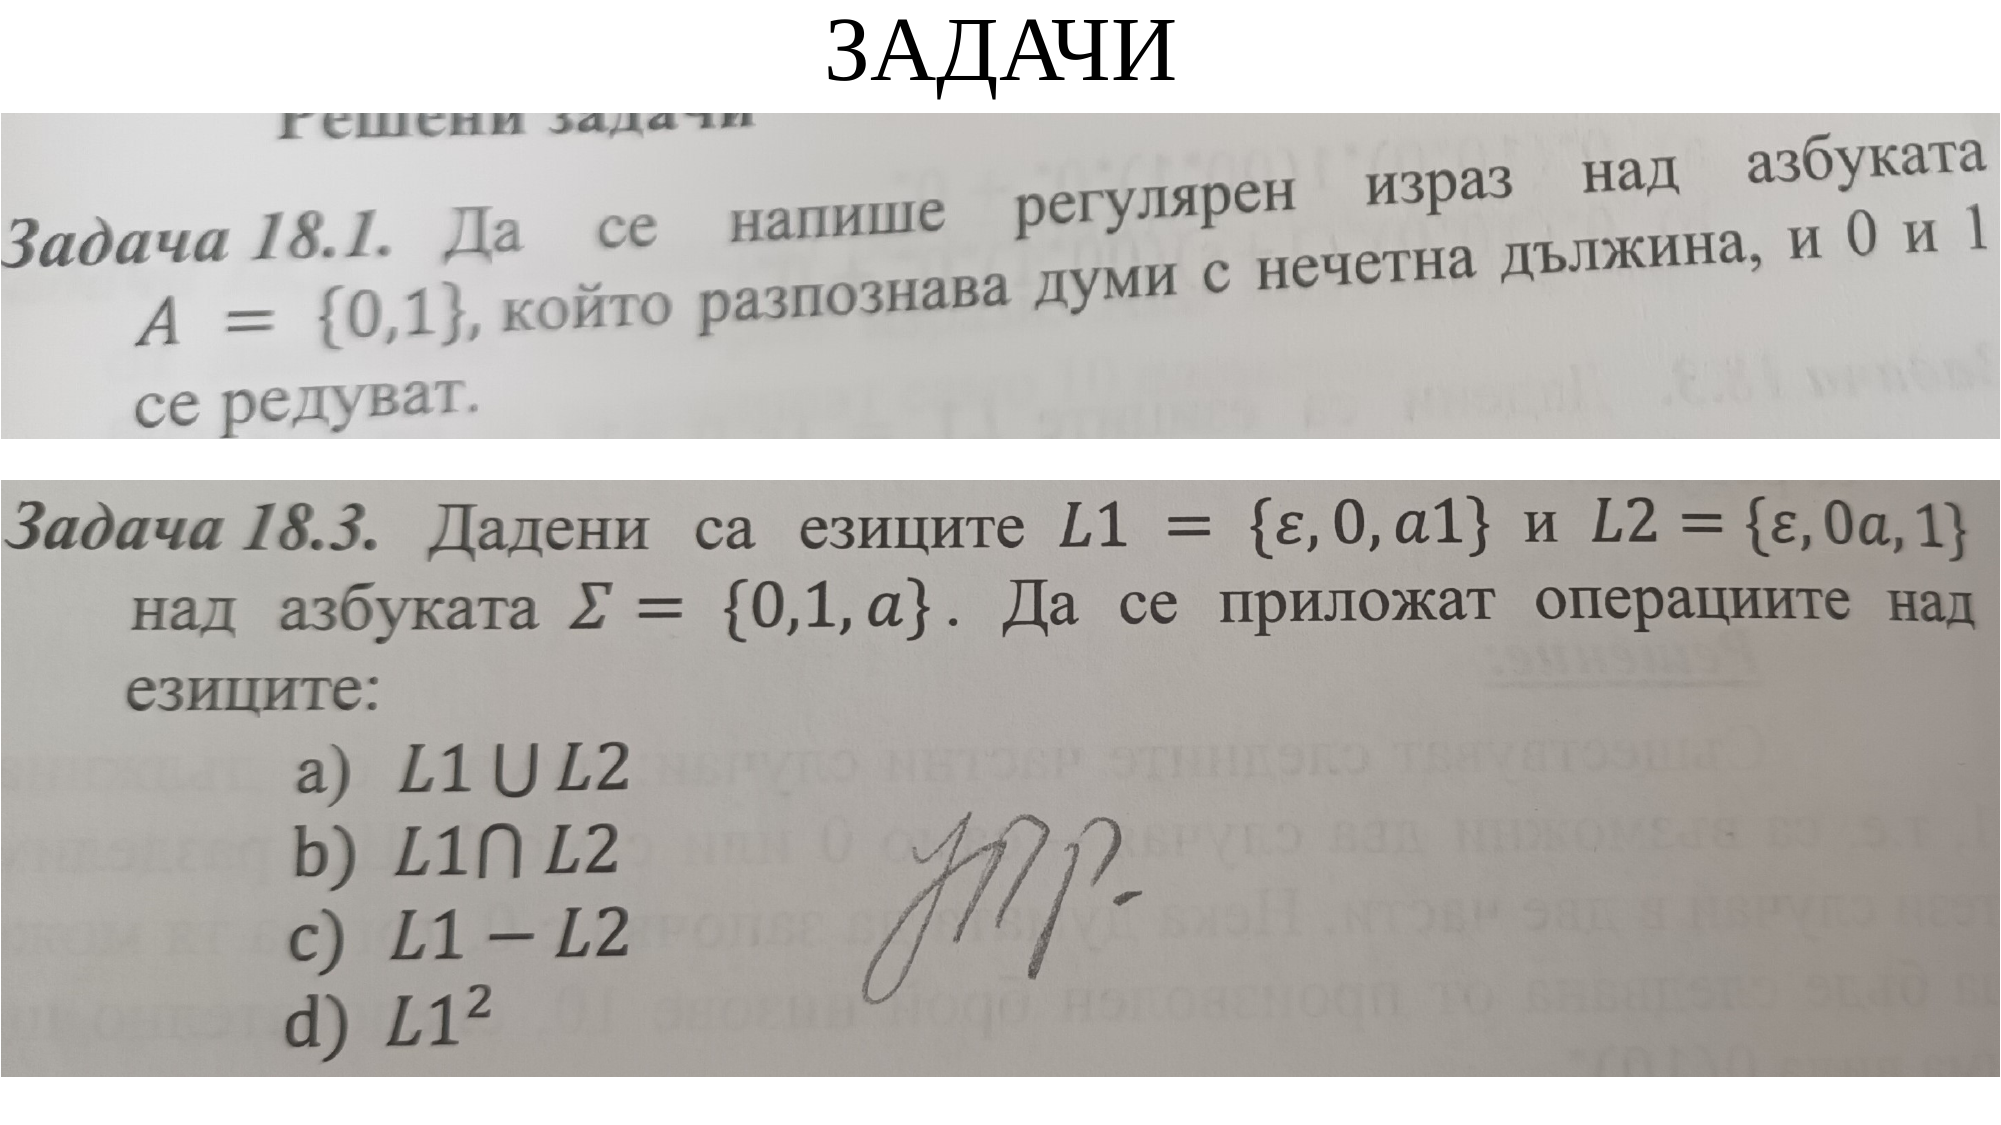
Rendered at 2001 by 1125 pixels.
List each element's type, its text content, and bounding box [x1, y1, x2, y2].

picture [1, 113, 2000, 439]
title ЗАДАЧИ [138, 0, 1864, 103]
picture [1, 480, 2000, 1077]
